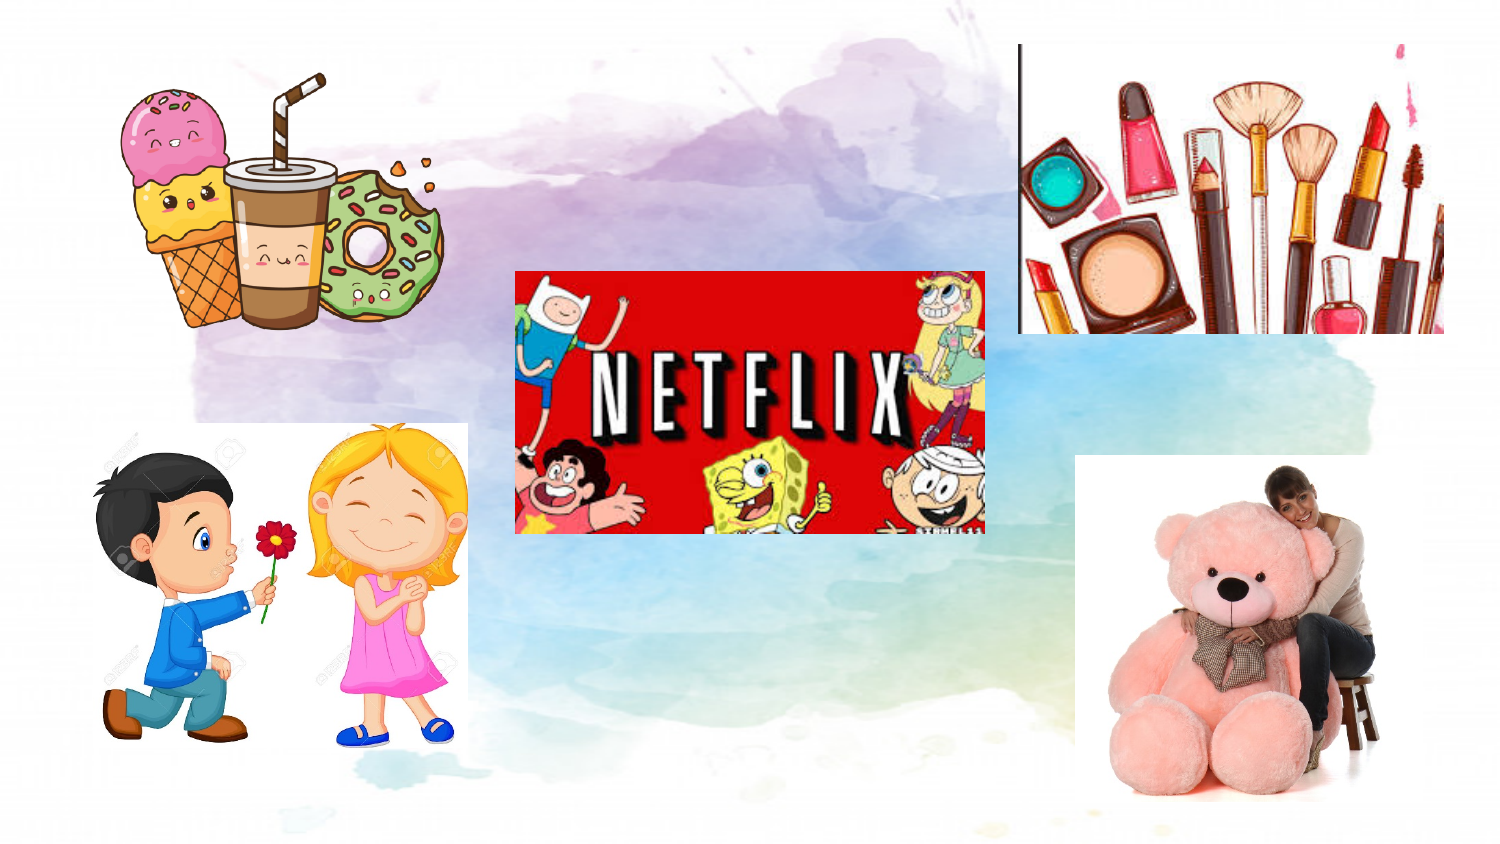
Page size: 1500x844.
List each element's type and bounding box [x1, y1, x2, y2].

list [93, 13, 470, 421]
picture [0, 0, 1500, 844]
